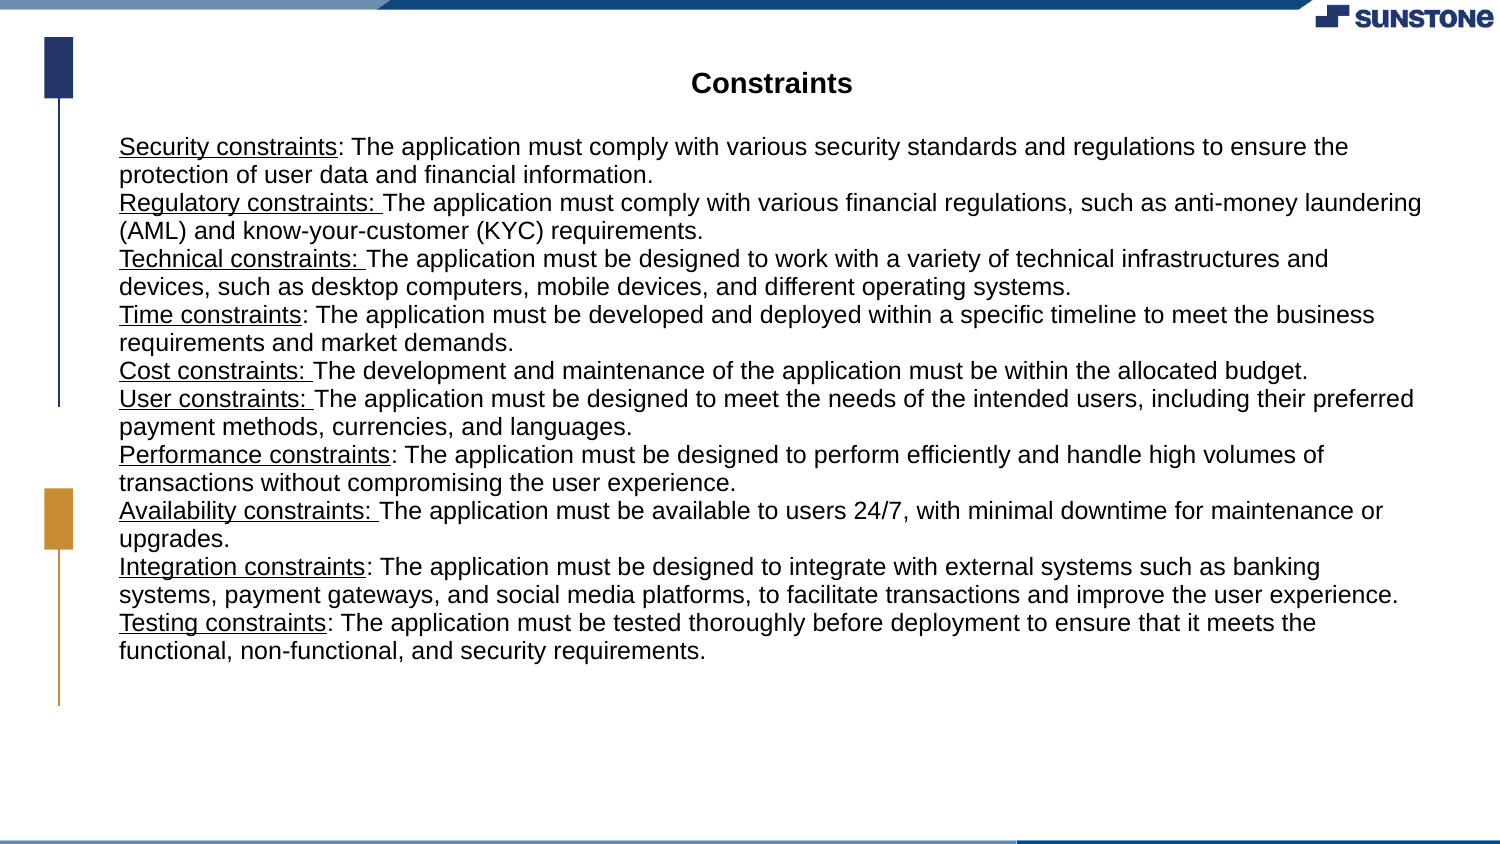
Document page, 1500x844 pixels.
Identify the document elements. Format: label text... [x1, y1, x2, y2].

picture [0, 0, 1500, 844]
table_header Constraints Security constraints: The application must comply with various security standards and regulations to ensure the protection of user data and financial information. Regulatory constraints: The application must comply with various financial regulations, such as anti-money laundering (AML) and know-your-customer (KYC) requirements. Technical constraints: The application must be designed to work with a variety of technical infrastructures and devices, such as desktop computers, mobile devices, and different operating systems. Time constraints: The application must be developed and deployed within a specific timeline to meet the business requirements and market demands. Cost constraints: The development and maintenance of the application must be within the allocated budget. User constraints: The application must be designed to meet the needs of the intended users, including their preferred payment methods, currencies, and languages. Performance constraints: The application must be designed to perform efficiently and handle high volumes of transactions without compromising the user experience. Availability constraints: The application must be available to users 24/7, with minimal downtime for maintenance or upgrades. Integration constraints: The application must be designed to integrate with external systems such as banking systems, payment gateways, and social media platforms, to facilitate transactions and improve the user experience. Testing constraints: The application must be tested thoroughly before deployment to ensure that it meets the functional, non-functional, and security requirements. [104, 60, 1440, 733]
